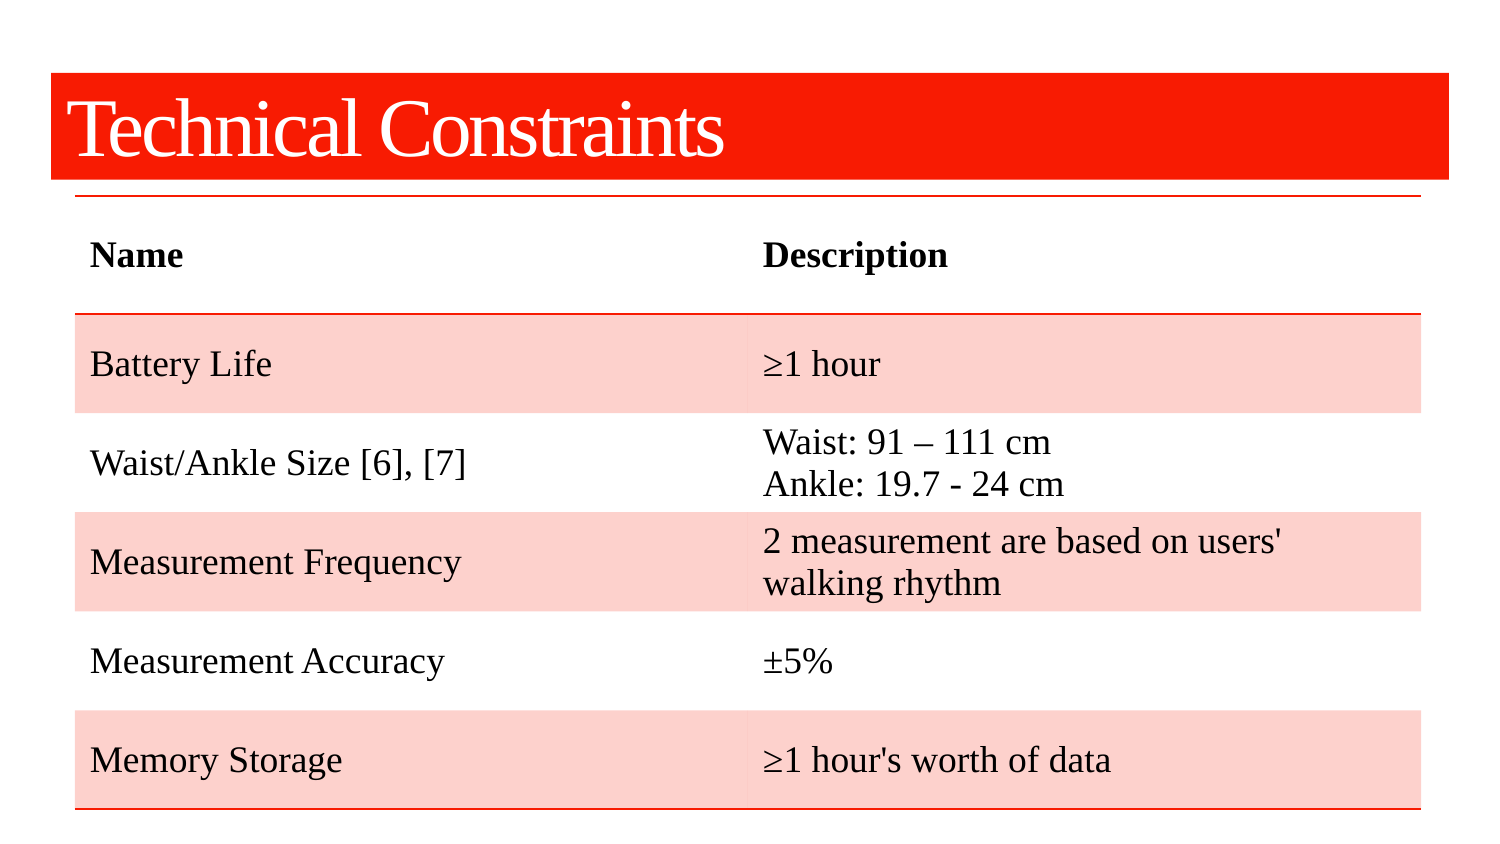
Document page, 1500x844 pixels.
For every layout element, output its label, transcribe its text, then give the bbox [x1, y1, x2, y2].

table_cell 2 measurement are based on users' walking rhythm [748, 512, 1421, 611]
table_cell Waist: 91 – 111 cm Ankle: 19.7 - 24 cm [748, 413, 1421, 512]
table_cell Measurement Accuracy [75, 611, 748, 710]
table_cell Waist/Ankle Size [6], [7] [75, 413, 748, 512]
table_cell Memory Storage [75, 710, 748, 808]
table_cell ≥1 hour's worth of data [748, 710, 1421, 808]
table_header Description [748, 197, 1421, 313]
table_cell Battery Life [75, 315, 748, 413]
table_cell Measurement Frequency [75, 512, 748, 611]
table_cell ≥1 hour [748, 315, 1421, 413]
table_header Name [75, 197, 748, 313]
table_cell ±5% [748, 611, 1421, 710]
title Technical Constraints [51, 72, 1449, 180]
